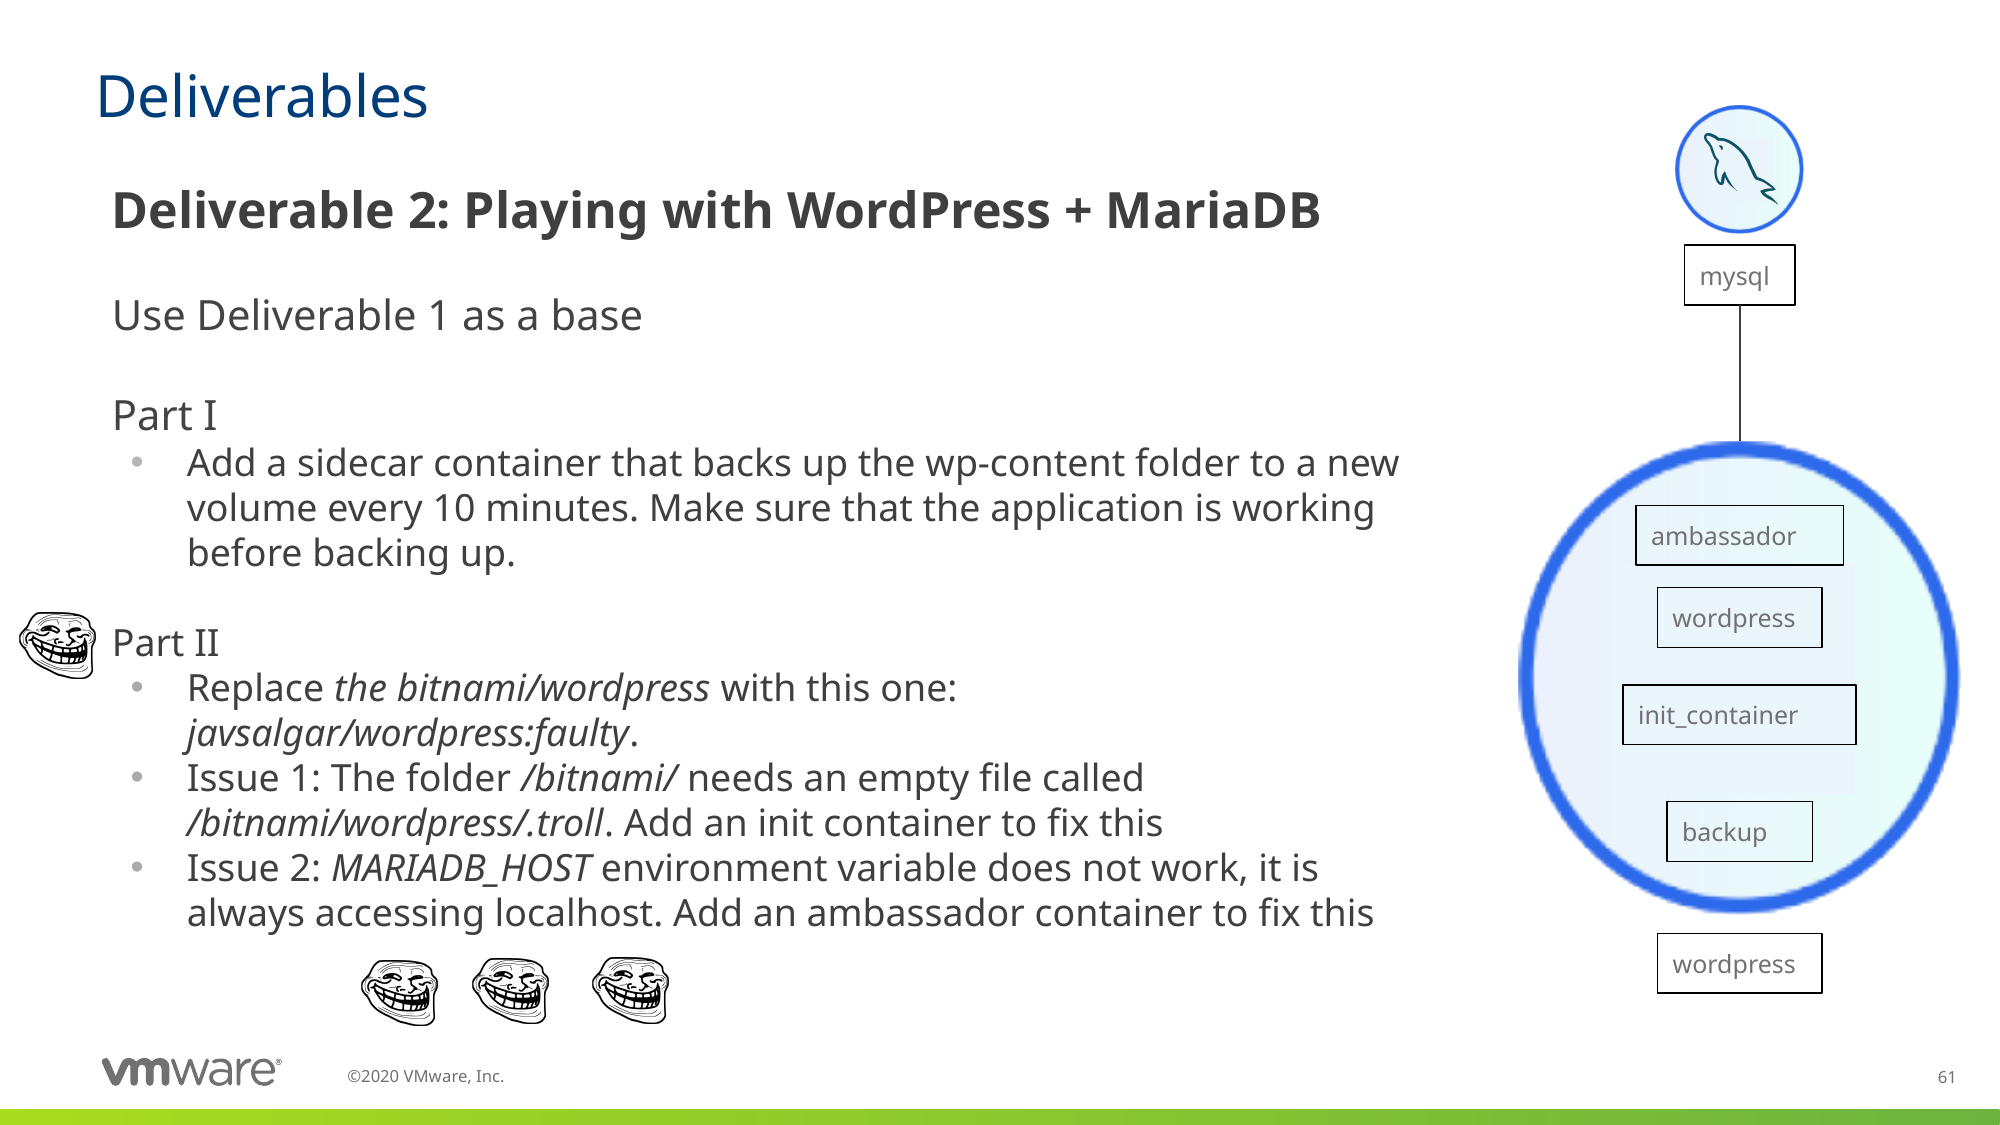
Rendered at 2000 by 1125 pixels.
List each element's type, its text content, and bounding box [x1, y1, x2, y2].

text_box Deliverable 2: Playing with WordPress + MariaDB Use Deliverable 1 as a base Part I Add a sidecar container that backs up the wp-content folder to a new volume every 10 minutes. Make sure that the application is working before backing up. Part II Replace the bitnami/wordpress with this one: javsalgar/wordpress:faulty. Issue 1: The folder /bitnami/ needs an empty file called /bitnami/wordpress/.troll. Add an init container to fix this Issue 2: MARIADB_HOST environment variable does not work, it is always accessing localhost. Add an ambassador container to fix this [97, 171, 1423, 1034]
picture [1518, 441, 1962, 916]
text_box wordpress [1657, 933, 1823, 994]
picture [16, 612, 98, 679]
picture [358, 960, 440, 1027]
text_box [1675, 104, 1805, 234]
picture [589, 957, 671, 1024]
text_box mysql [1684, 245, 1796, 306]
picture [469, 958, 551, 1024]
title Deliverables [95, 67, 1900, 131]
